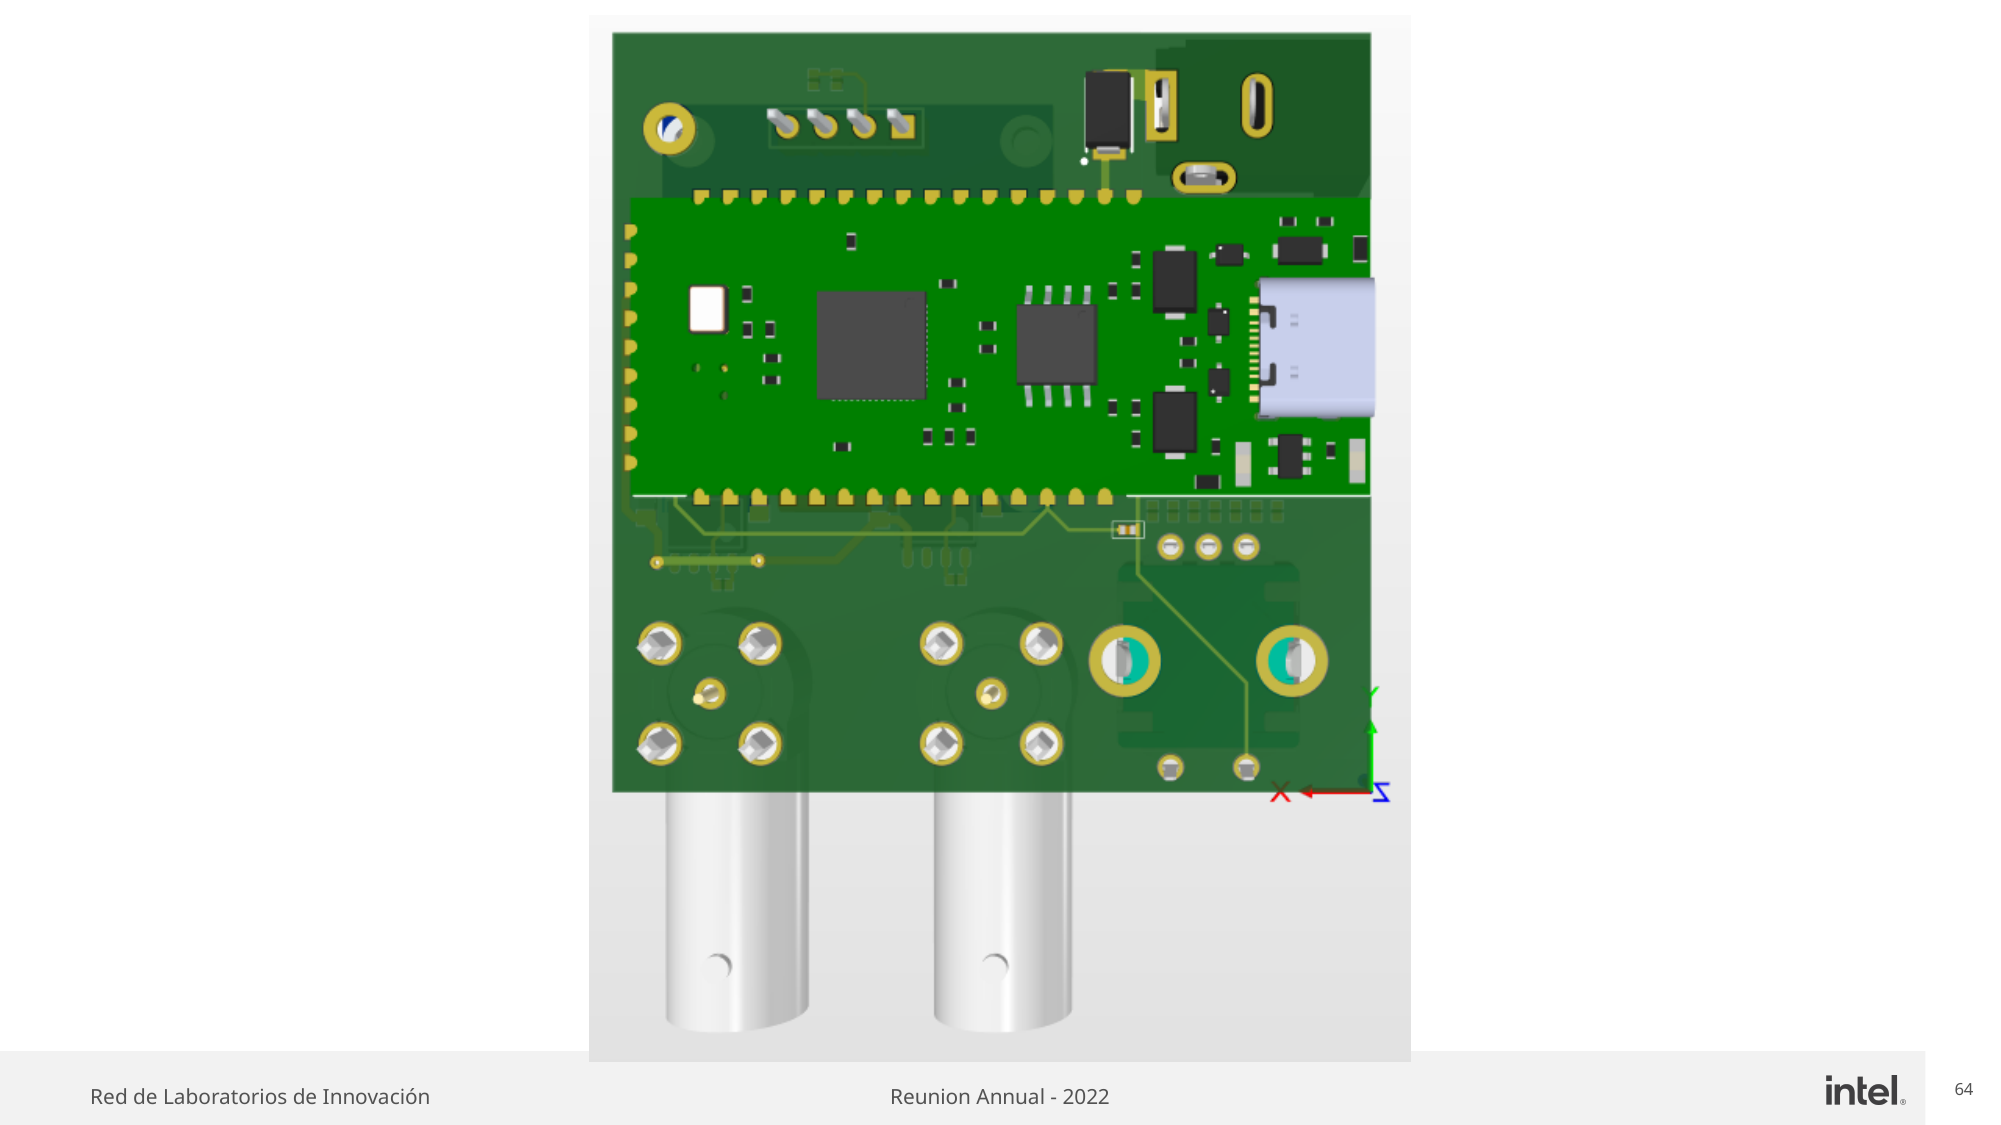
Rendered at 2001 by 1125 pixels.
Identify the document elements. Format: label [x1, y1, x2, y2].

picture [588, 15, 1412, 1062]
picture [1826, 1075, 1906, 1105]
